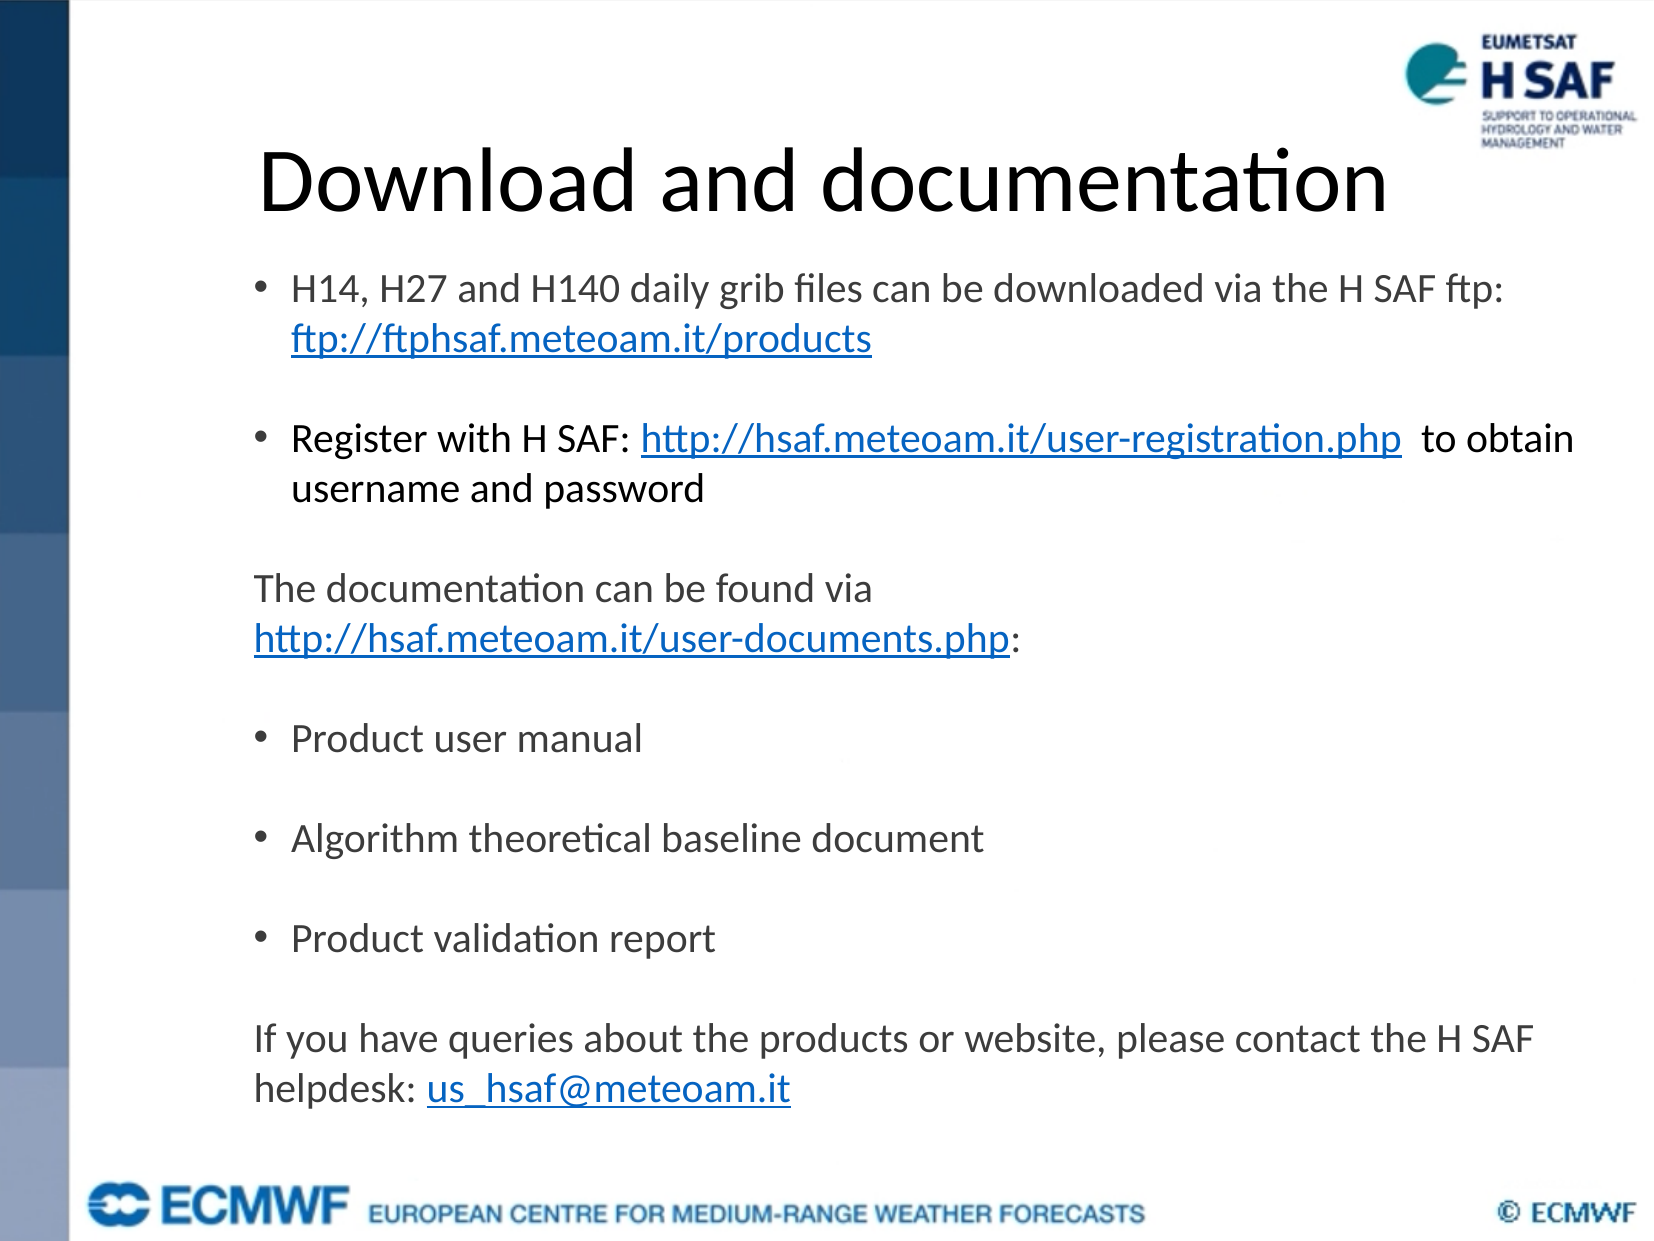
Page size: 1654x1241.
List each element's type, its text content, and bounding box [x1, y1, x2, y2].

picture [0, 0, 1654, 1241]
text_box H14, H27 and H140 daily grib files can be downloaded via the H SAF ftp: ftp://ftphsaf.meteoam.it/products Register with H SAF: http://hsaf.meteoam.it/user-registration.php to obtain username and password The documentation can be found via http://hsaf.meteoam.it/user-documents.php: Product user manual Algorithm theoretical baseline document Product validation report If you have queries about the products or website, please contact the H SAF helpdesk: us_hsaf@meteoam.it [163, 203, 1594, 1241]
text_box Download and documentation [81, 70, 1570, 278]
